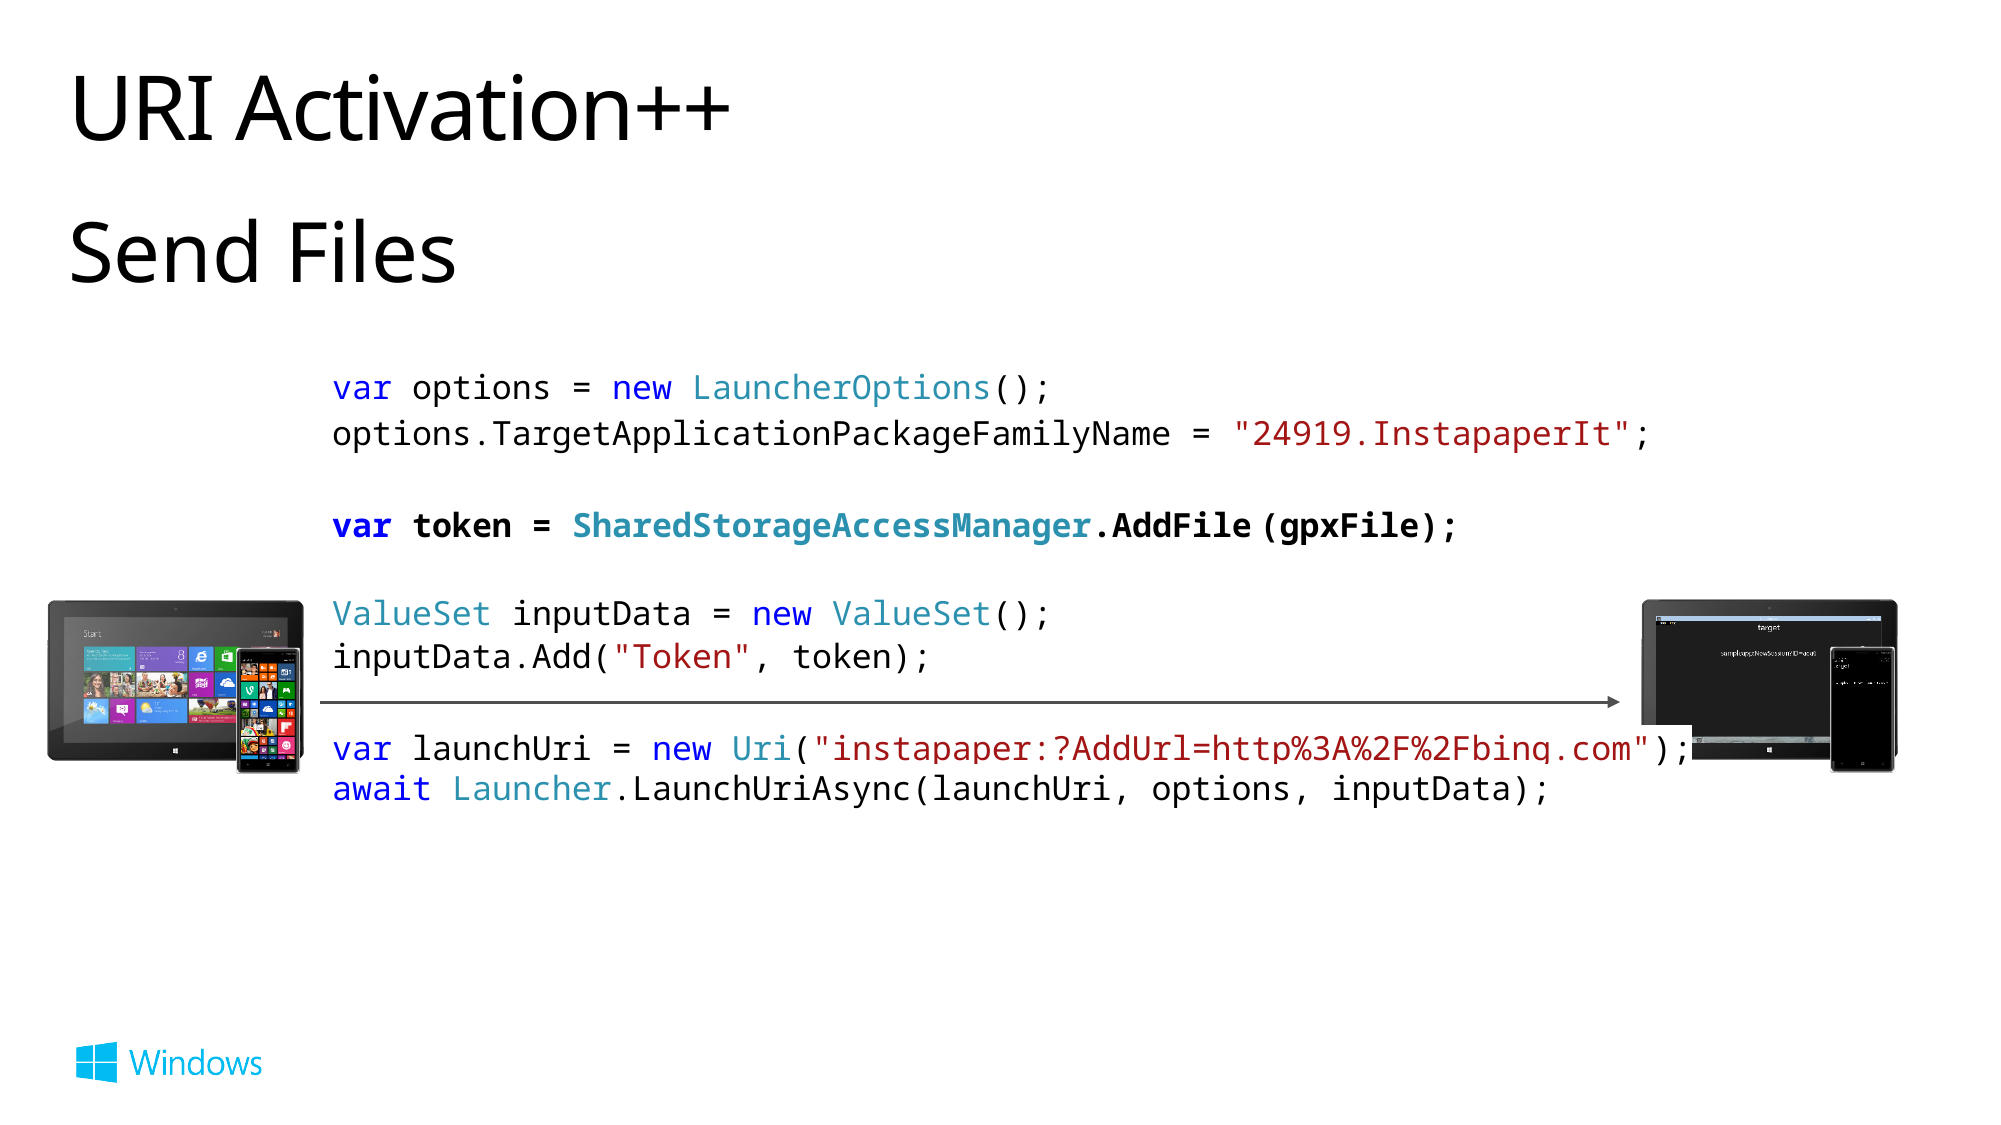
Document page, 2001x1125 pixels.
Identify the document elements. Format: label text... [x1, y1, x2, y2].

list Send Files [44, 195, 1956, 497]
title URI Activation++ [44, 47, 1957, 196]
text_box var options = new LauncherOptions(); options.TargetApplicationPackageFamilyName = "24919.InstapaperIt"; var token = SharedStorageAccessManager.AddFile (gpxFile); ValueSet inputData = new ValueSet(); inputData.Add("Token", token); var launchUri = new Uri("instapaper:?AddUrl=http%3A%2F%2Fbing.com"); await Launcher.LaunchUriAsync(launchUri, options, inputData); [317, 352, 1865, 815]
picture [1639, 597, 1900, 774]
picture [60, 1024, 284, 1101]
picture [45, 598, 306, 775]
